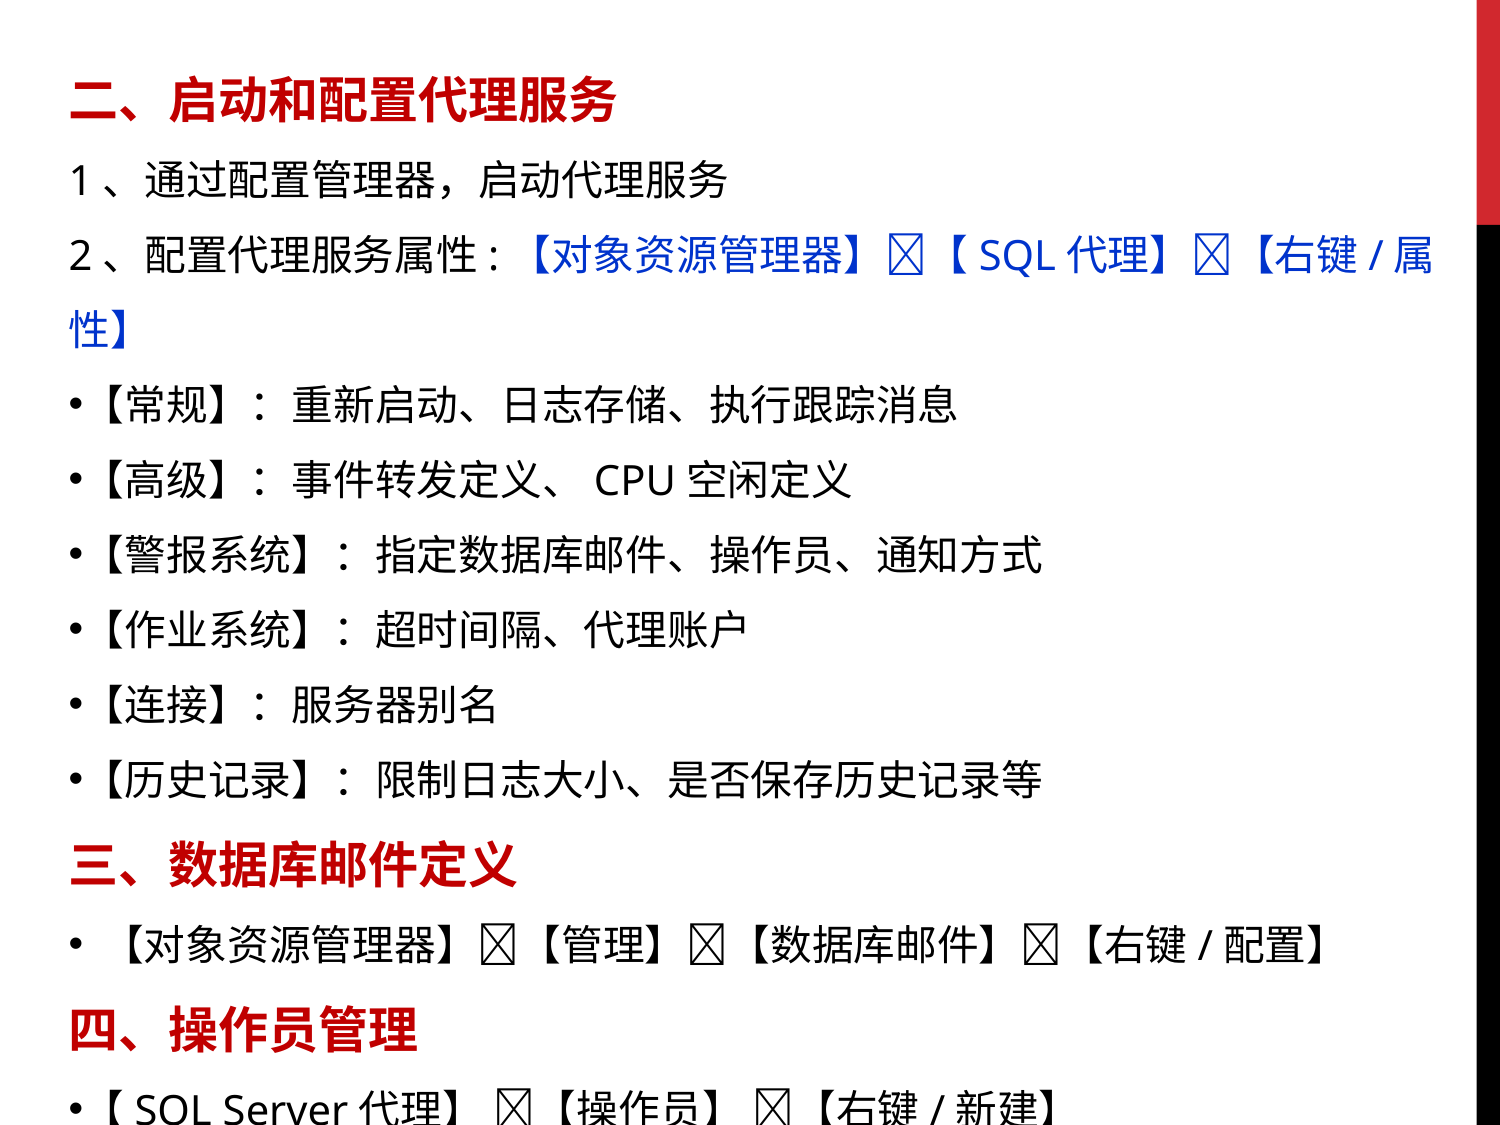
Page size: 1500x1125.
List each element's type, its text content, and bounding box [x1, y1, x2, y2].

list 二、启动和配置代理服务 1、通过配置管理器，启动代理服务 2、配置代理服务属性:【对象资源管理器】【SQL代理】【右键/属性】 【常规】：重新启动、日志存储、执行跟踪消息 【高级】：事件转发定义、CPU空闲定义 【警报系统】：指定数据库邮件、操作员、通知方式 【作业系统】：超时间隔、代理账户 【连接】：服务器别名 【历史记录】：限制日志大小、是否保存历史记录等 三、数据库邮件定义 【对象资源管理器】【管理】【数据库邮件】【右键/配置】 四、操作员管理 【SQL Server代理】 【操作员】 【右键/新建】 [53, 30, 1459, 1083]
